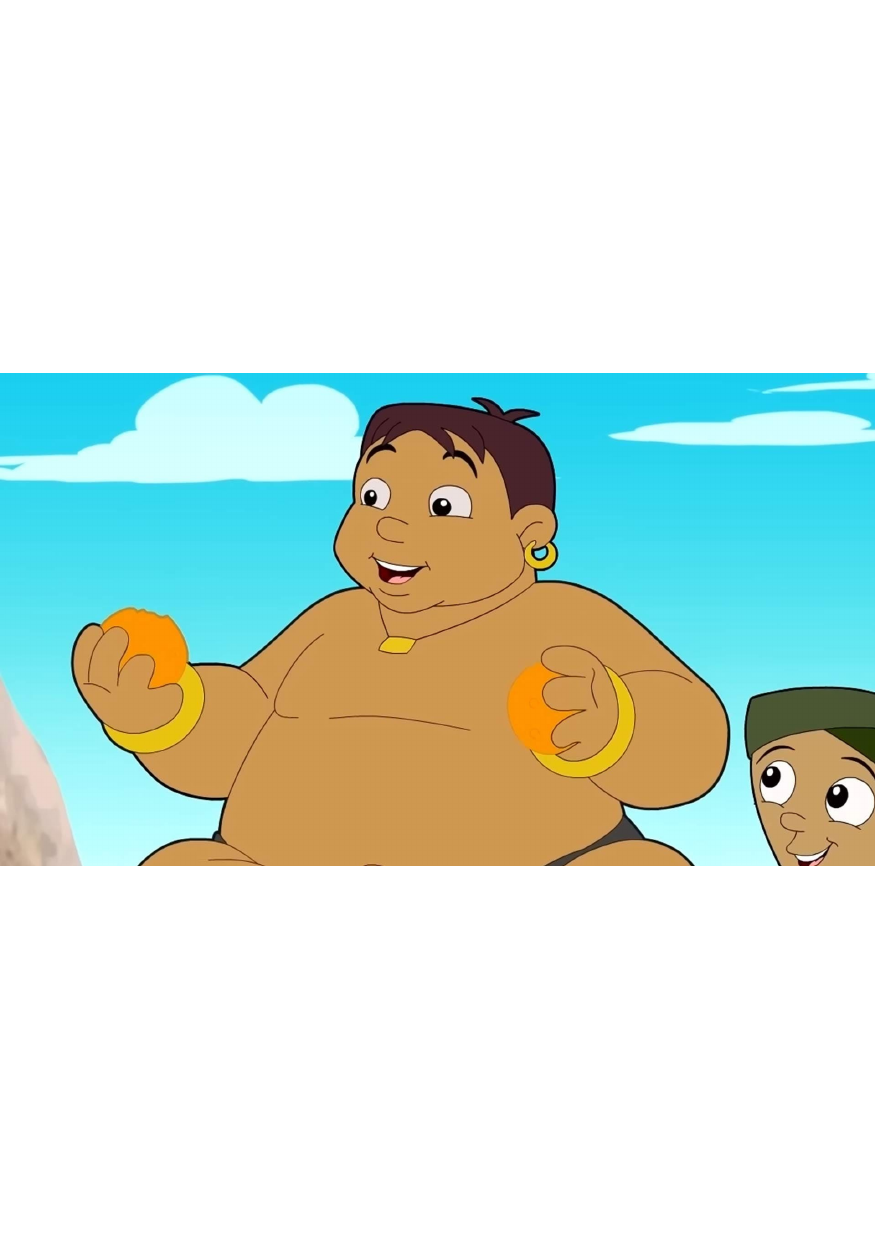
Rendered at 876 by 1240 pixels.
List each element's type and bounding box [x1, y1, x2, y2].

picture [0, 373, 875, 867]
